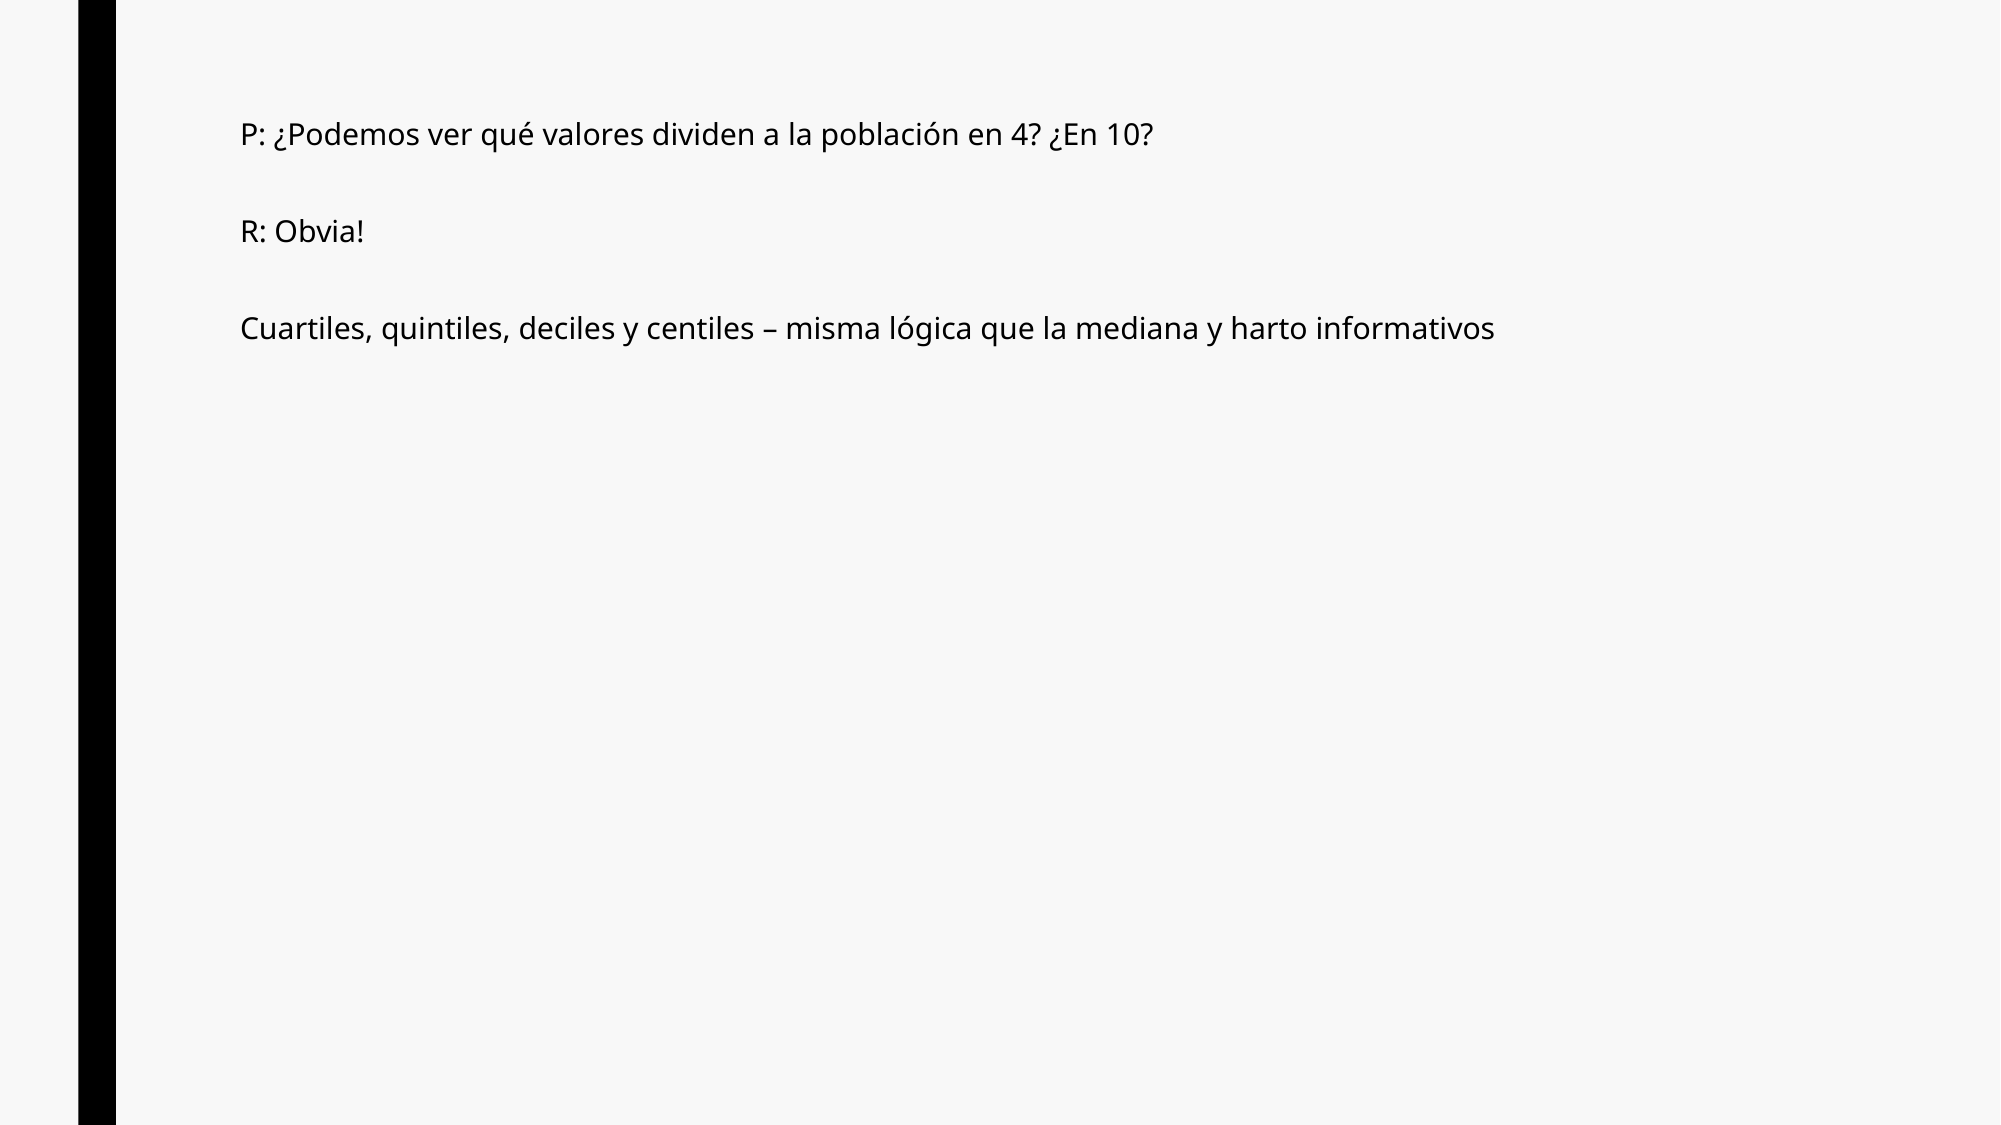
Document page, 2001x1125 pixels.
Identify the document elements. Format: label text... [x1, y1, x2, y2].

title P: ¿Podemos ver qué valores dividen a la población en 4? ¿En 10? R: Obvia! Cuartiles, quintiles, deciles y centiles – misma lógica que la mediana y harto informativos [225, 112, 1800, 357]
